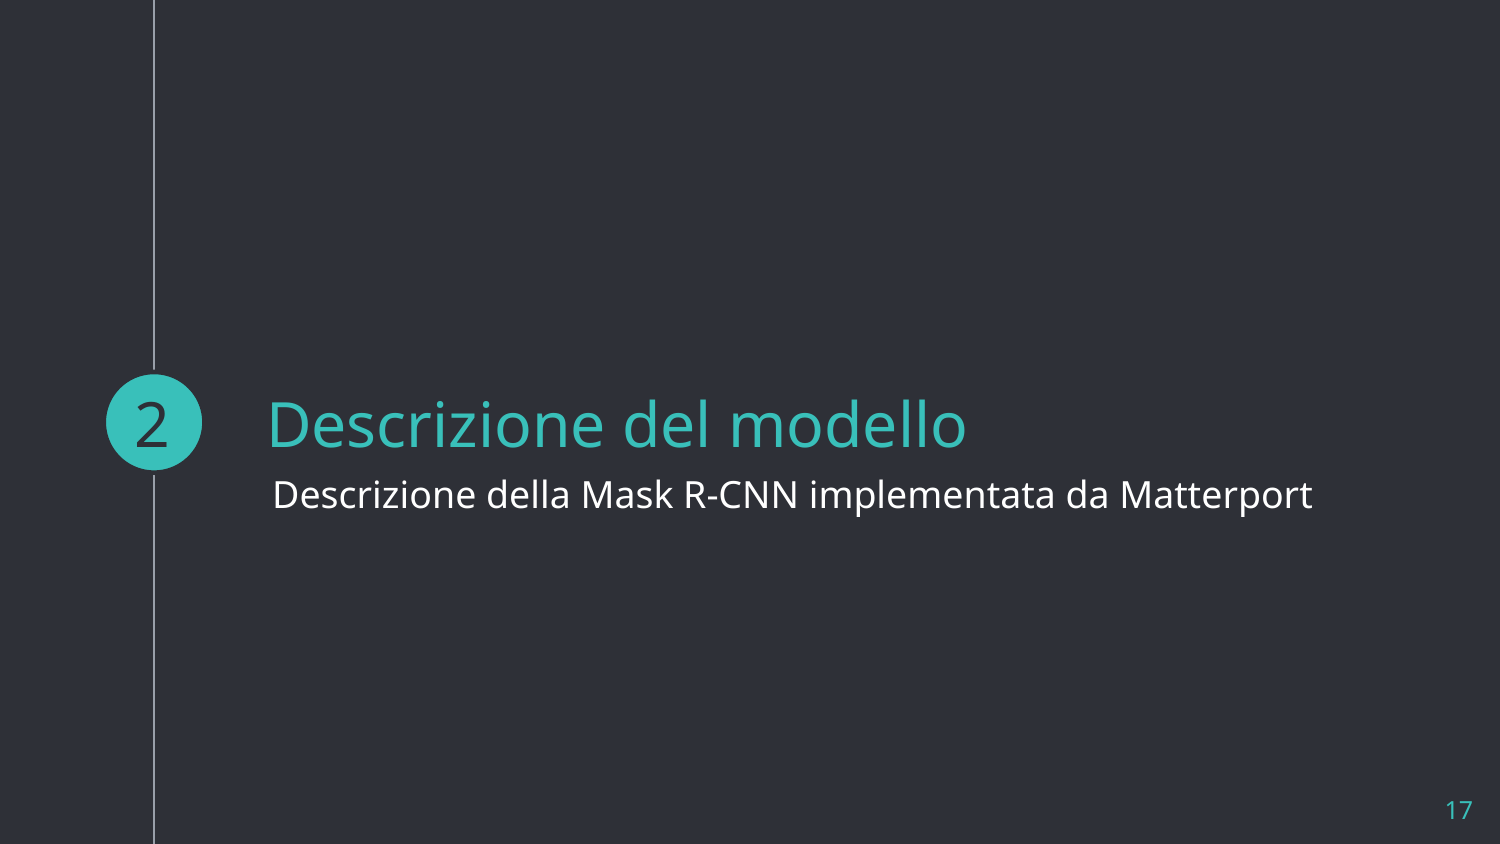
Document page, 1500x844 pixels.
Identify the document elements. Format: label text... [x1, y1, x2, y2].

title Descrizione del modello [250, 378, 1362, 466]
subtitle Descrizione della Mask R-CNN implementata da Matterport [257, 456, 1394, 568]
slide_number 17 [1398, 779, 1489, 832]
text_box 2 [86, 373, 218, 471]
